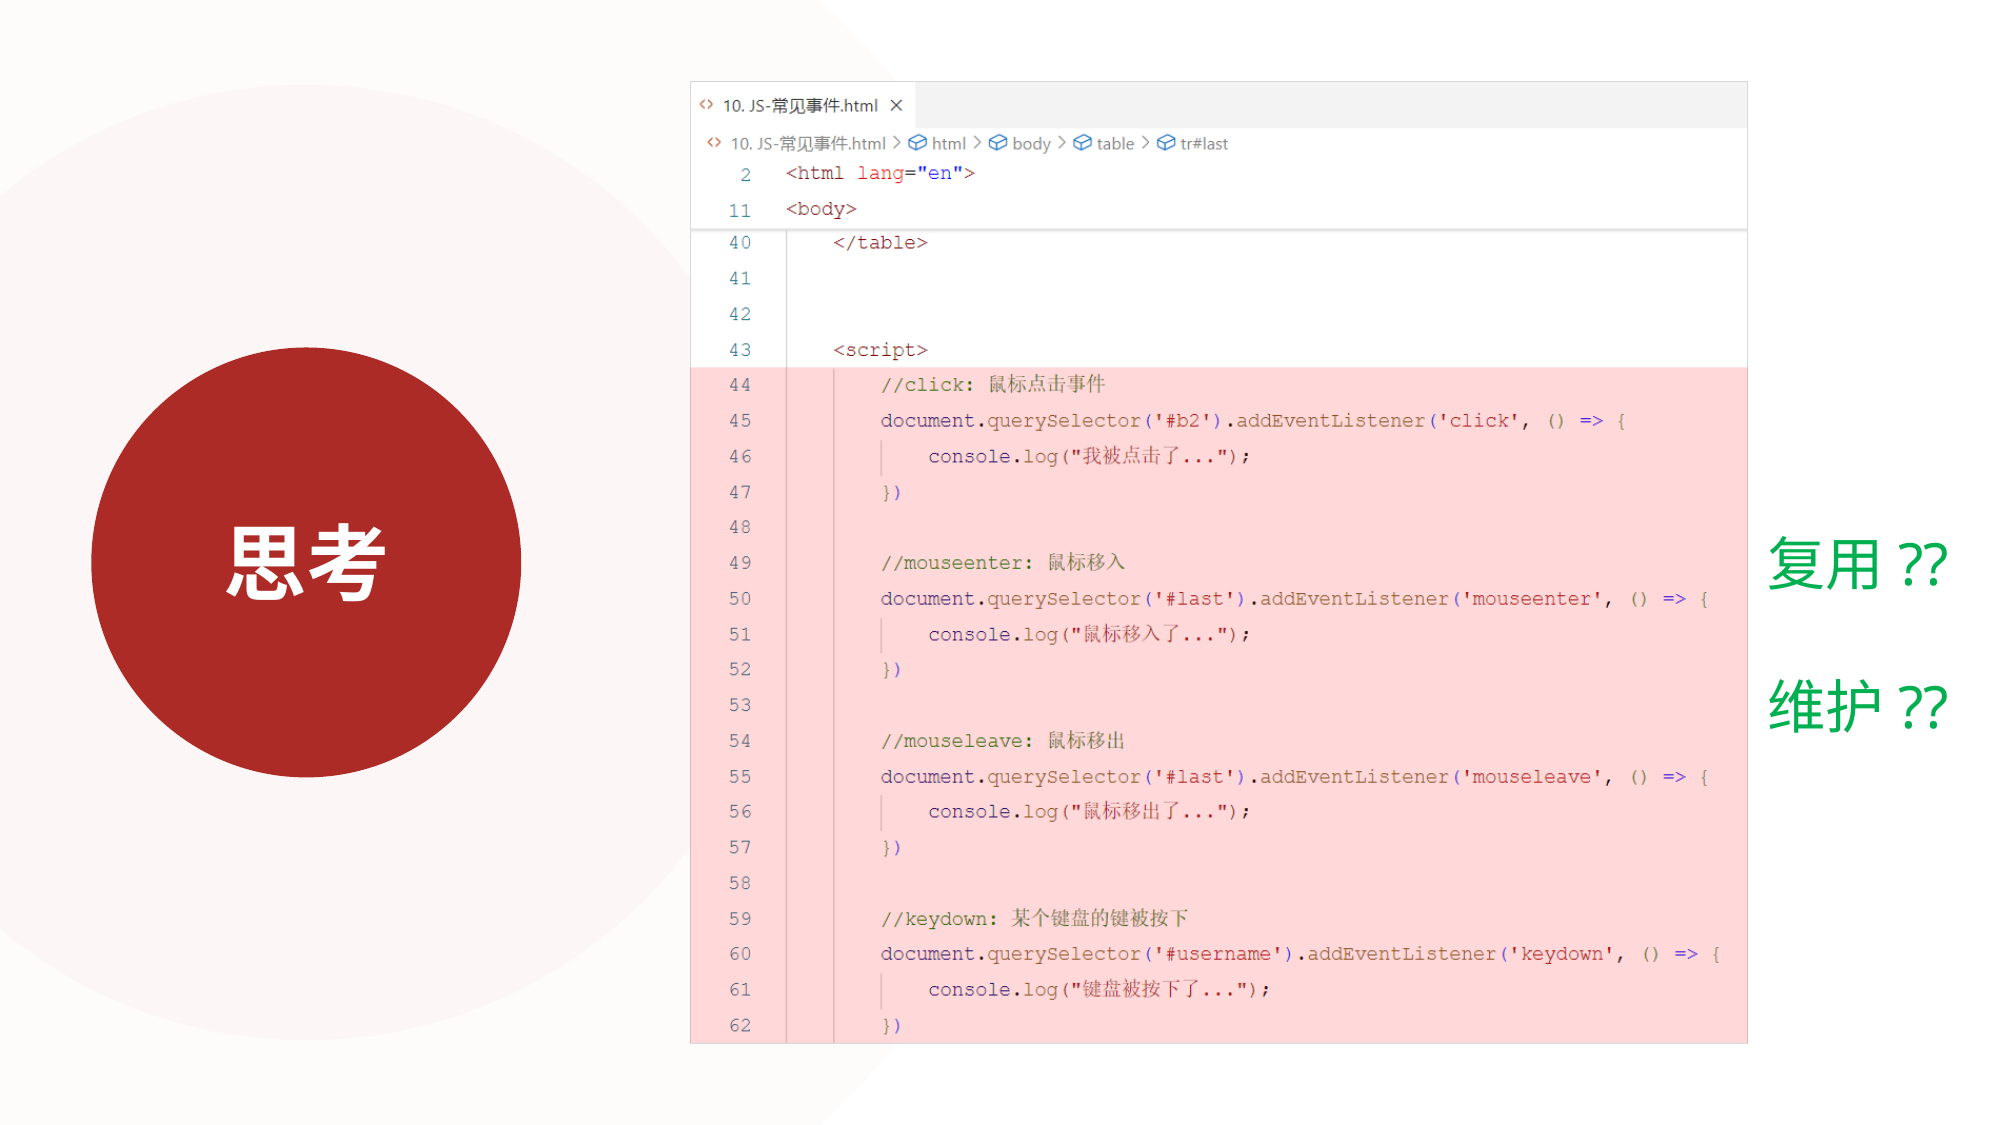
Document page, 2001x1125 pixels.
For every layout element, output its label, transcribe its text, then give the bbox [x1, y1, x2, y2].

text_box 维护?? [1752, 662, 1964, 747]
text_box 复用?? [1752, 519, 1964, 605]
picture [689, 81, 1748, 1044]
